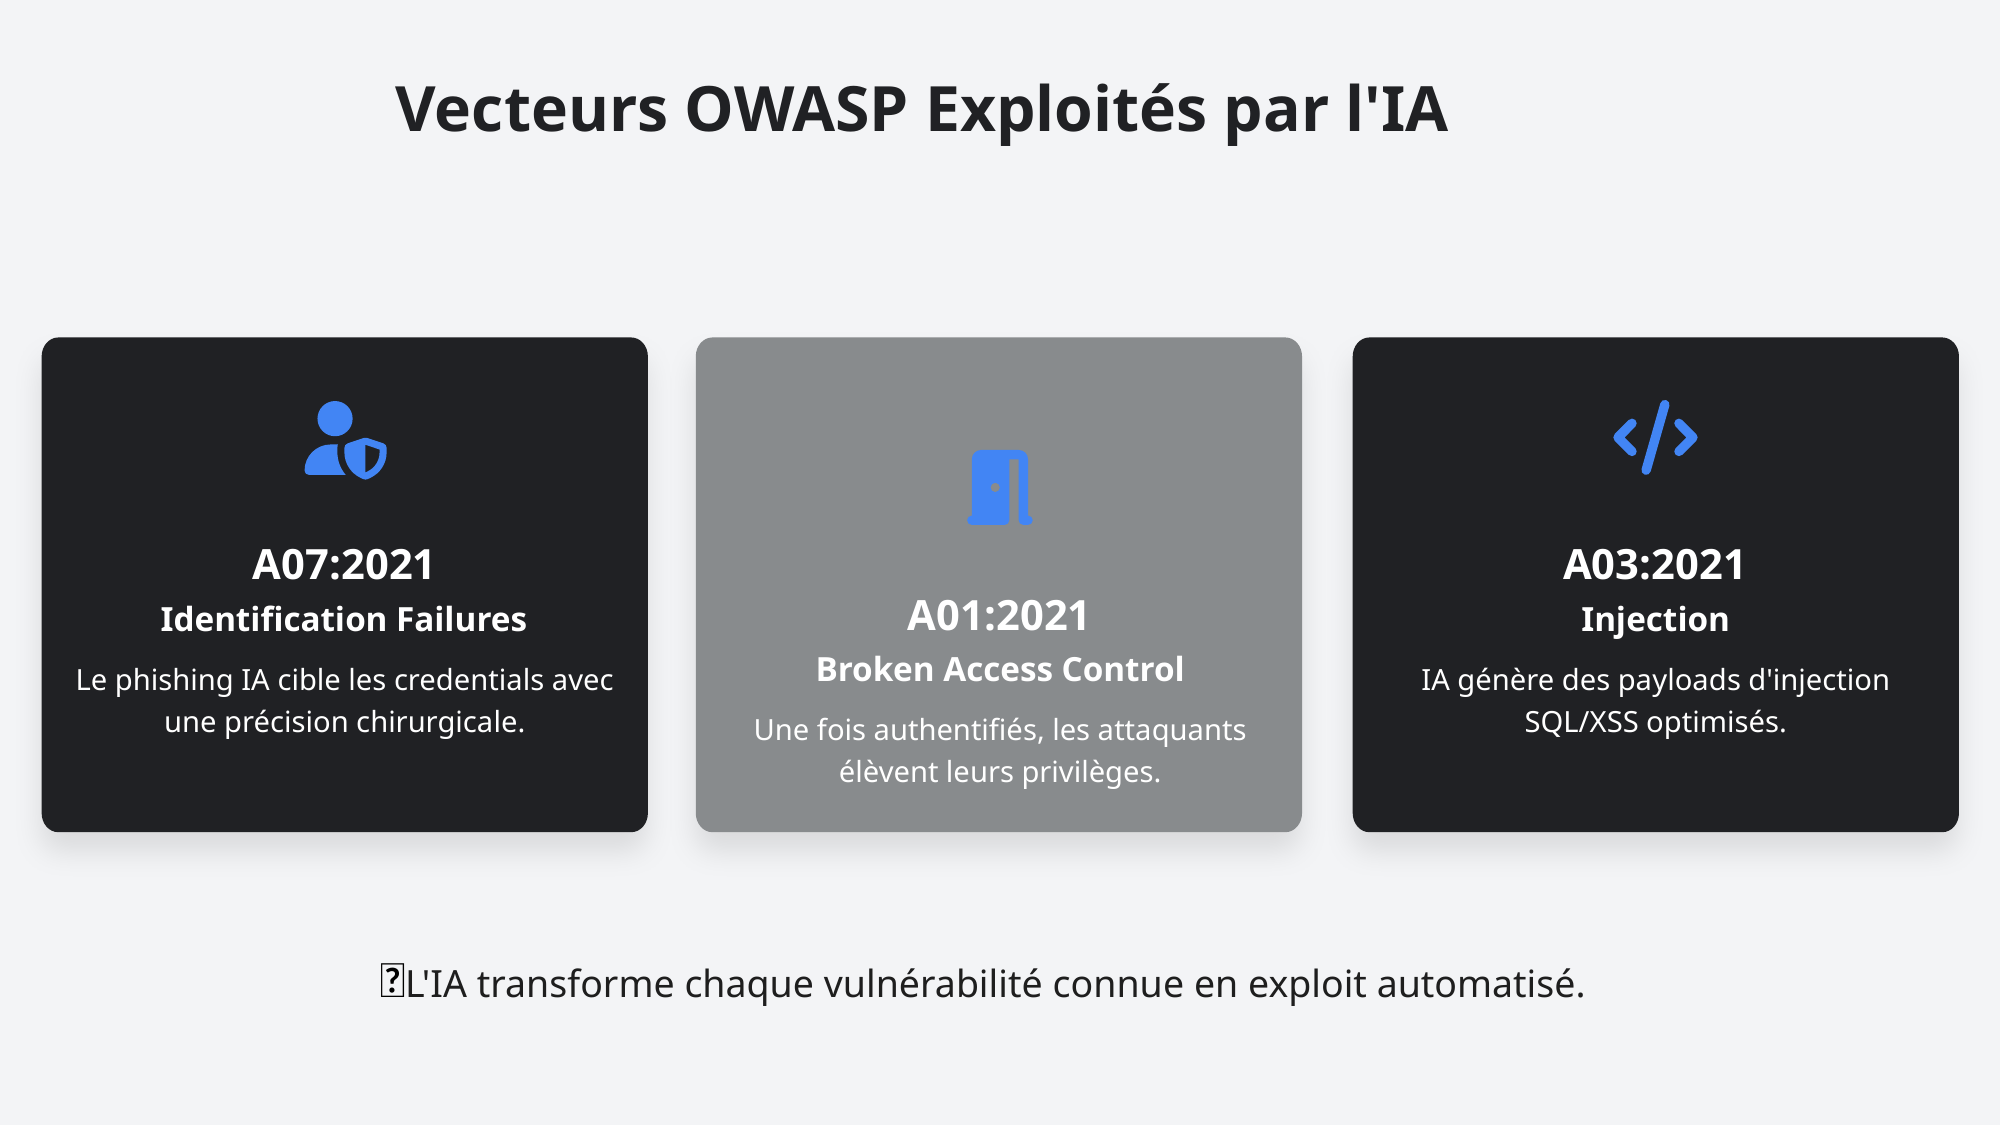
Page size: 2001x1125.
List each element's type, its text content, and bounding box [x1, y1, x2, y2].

text_box Broken Access Control [796, 637, 1205, 688]
text_box [1641, 400, 1670, 475]
text_box [304, 444, 346, 475]
text_box [1613, 418, 1637, 457]
text_box [41, 337, 648, 833]
text_box [967, 449, 1033, 525]
text_box A03:2021 [1550, 529, 1761, 588]
text_box 💡L'IA transforme chaque vulnérabilité connue en exploit automatisé. [17, 951, 1949, 993]
text_box Identification Failures [148, 587, 541, 638]
text_box A01:2021 [898, 579, 1101, 637]
text_box [344, 437, 387, 480]
text_box Vecteurs OWASP Exploités par l'IA [0, 68, 1897, 144]
text_box Une fois authentifiés, les attaquants élèvent leurs privilèges. [723, 704, 1278, 788]
text_box [695, 337, 1303, 833]
text_box Injection [1571, 587, 1741, 638]
text_box Le phishing IA cible les credentials avec une précision chirurgicale. [67, 654, 622, 738]
text_box IA génère des payloads d'injection SQL/XSS optimisés. [1378, 654, 1933, 738]
text_box [1352, 337, 1959, 833]
text_box A07:2021 [238, 529, 452, 587]
text_box [317, 401, 353, 437]
text_box [1674, 418, 1698, 457]
